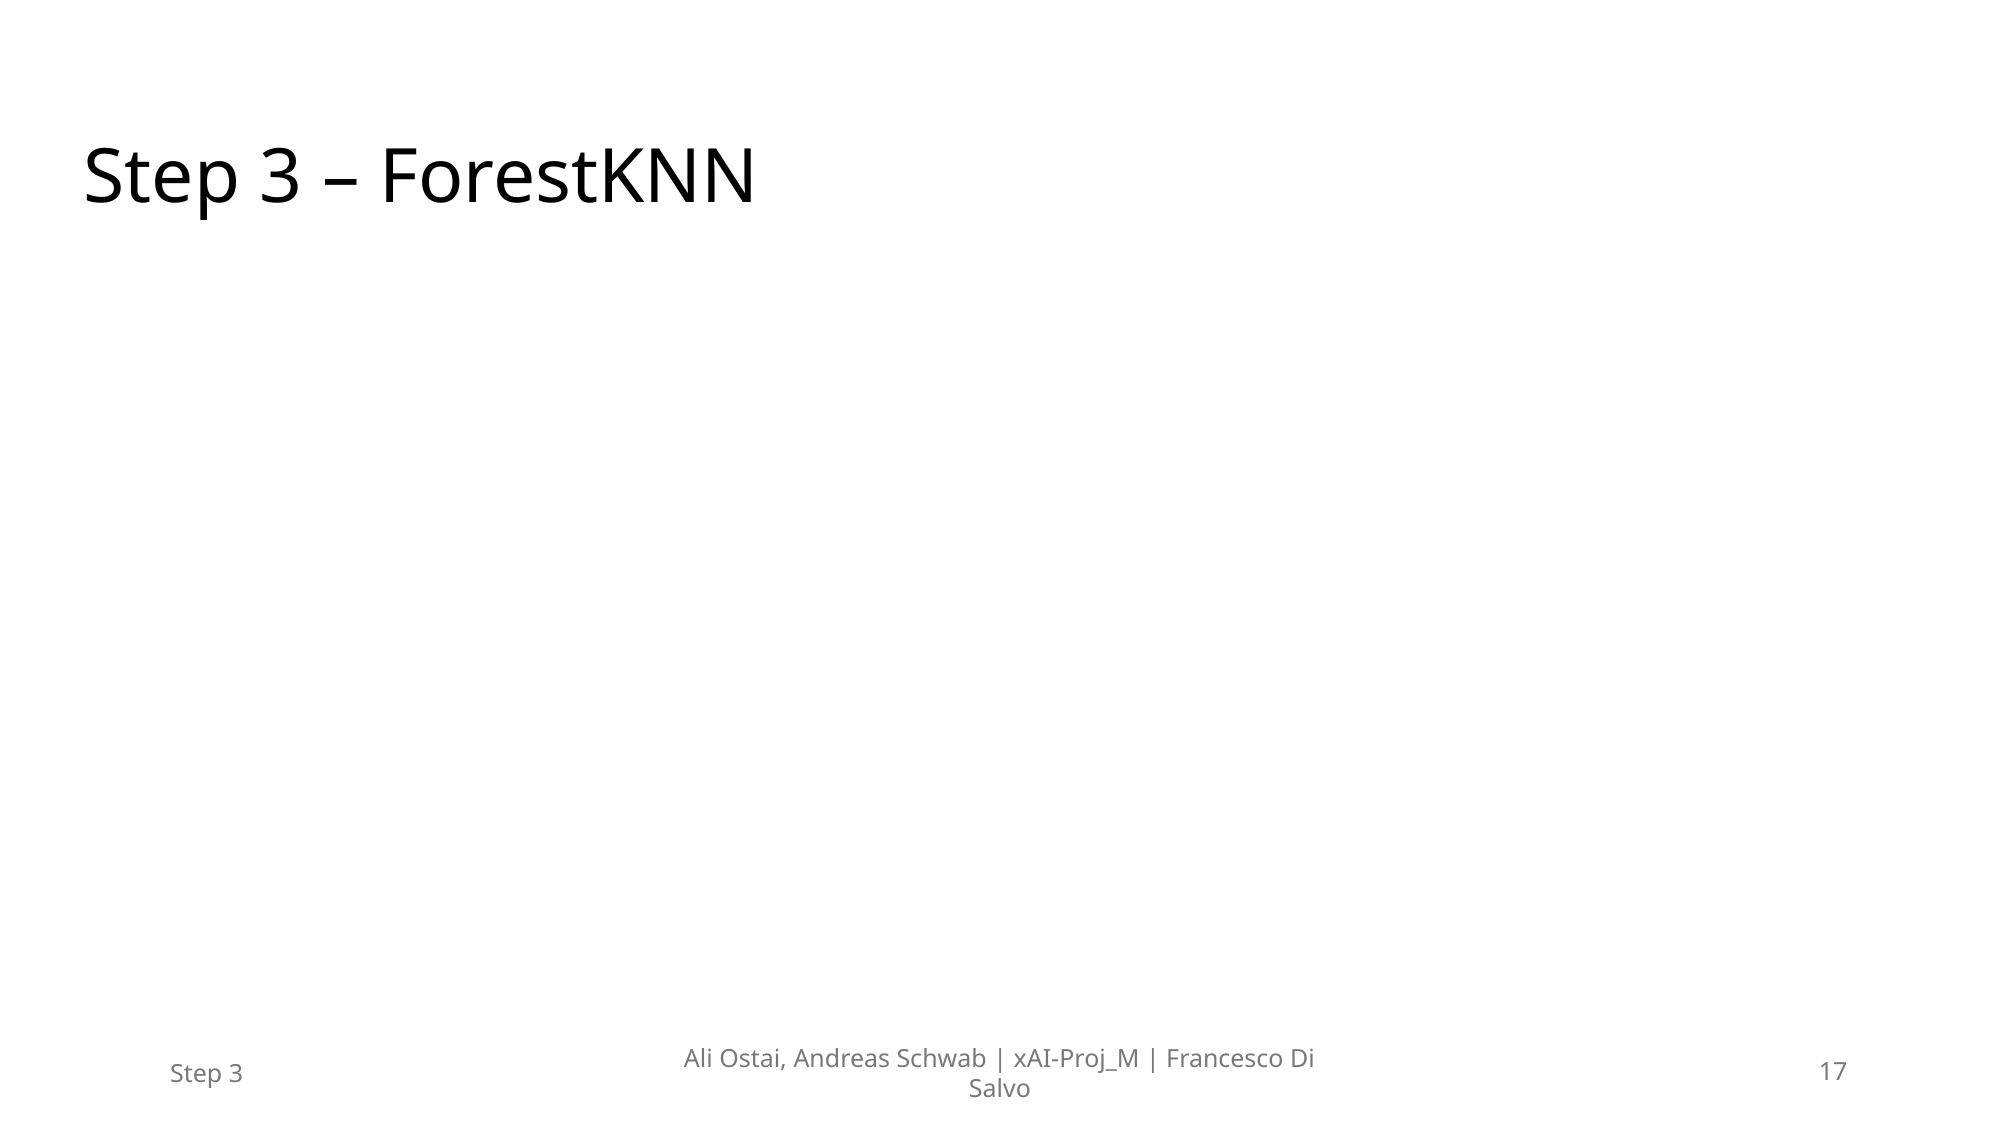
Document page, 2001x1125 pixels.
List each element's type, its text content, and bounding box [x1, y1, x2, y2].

text_box Step 3 [41, 1042, 372, 1103]
text_box Step 3 – ForestKNN [69, 119, 1193, 225]
slide_number 17 [1412, 1042, 1863, 1103]
footer Ali Ostai, Andreas Schwab | xAI-Proj_M | Francesco Di Salvo [662, 1042, 1338, 1103]
